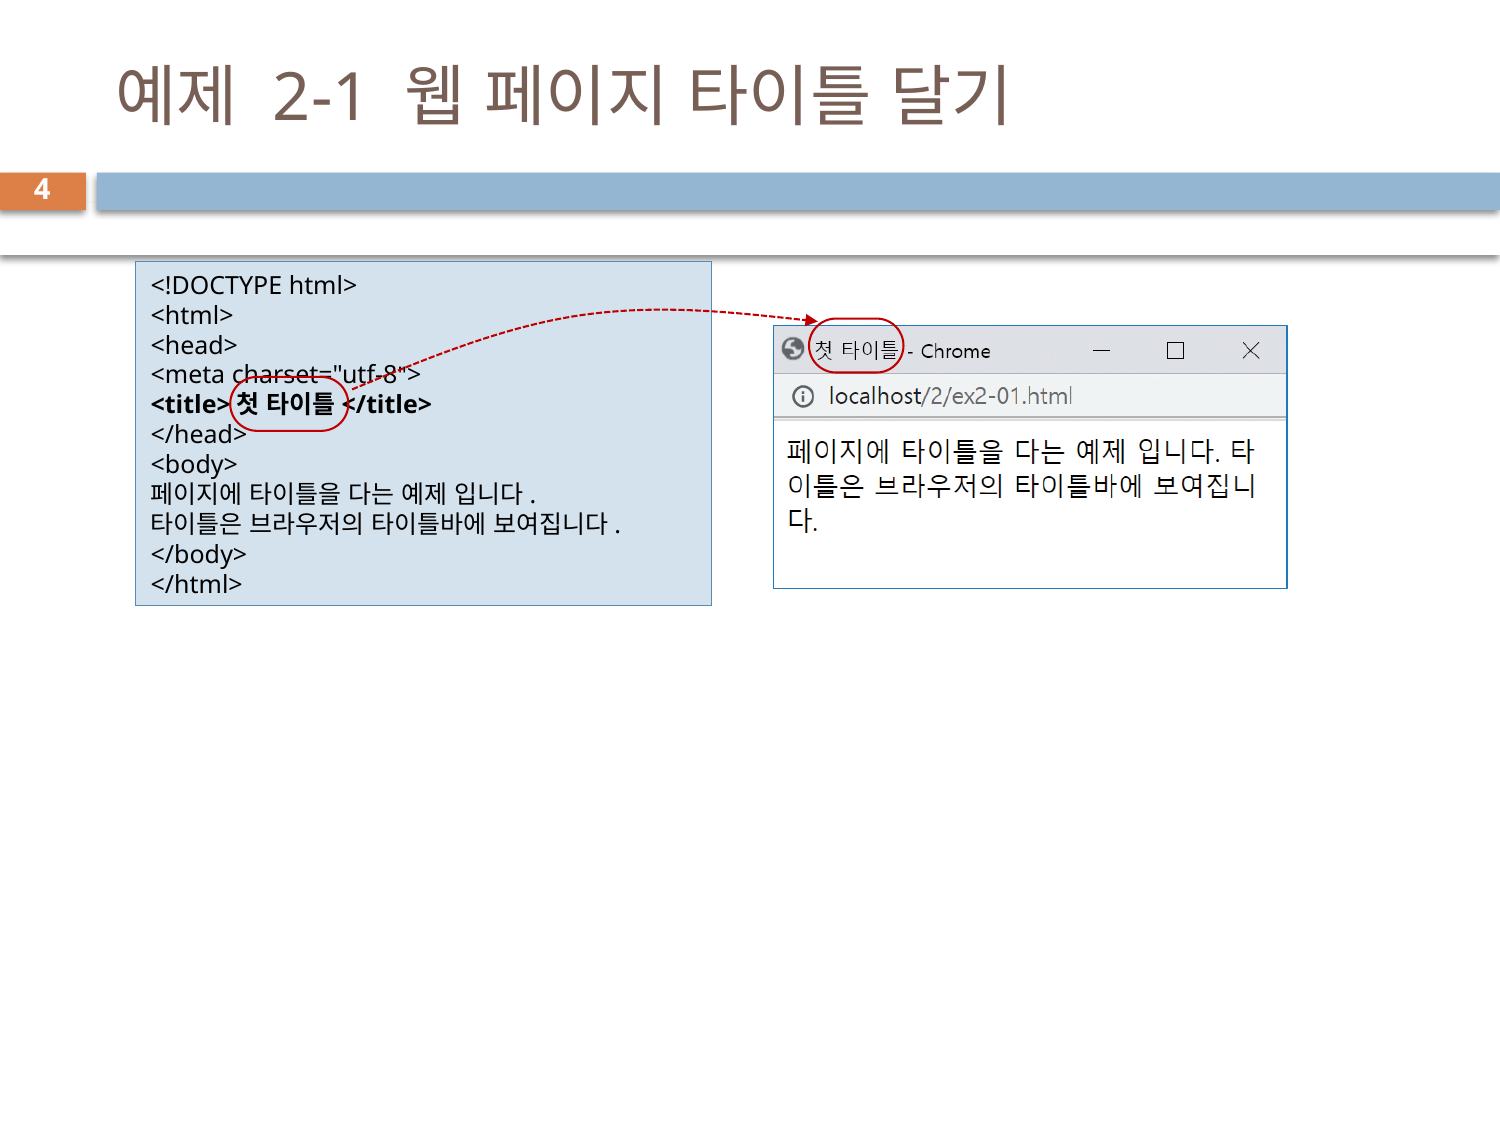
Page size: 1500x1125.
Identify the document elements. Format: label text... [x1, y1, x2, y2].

text_box [351, 308, 818, 391]
picture [773, 325, 1287, 589]
title 예제 2-1 웹 페이지 타이틀 달기 [100, 37, 1438, 149]
text_box <!DOCTYPE html> <html> <head> <meta charset="utf-8"> <title>첫 타이틀</title> </head> <body> 페이지에 타이틀을 다는 예제 입니다. 타이틀은 브라우저의 타이틀바에 보여집니다. </body> </html> [135, 261, 712, 606]
text_box [816, 316, 897, 325]
slide_number 4 [0, 170, 87, 211]
text_box [228, 375, 350, 433]
